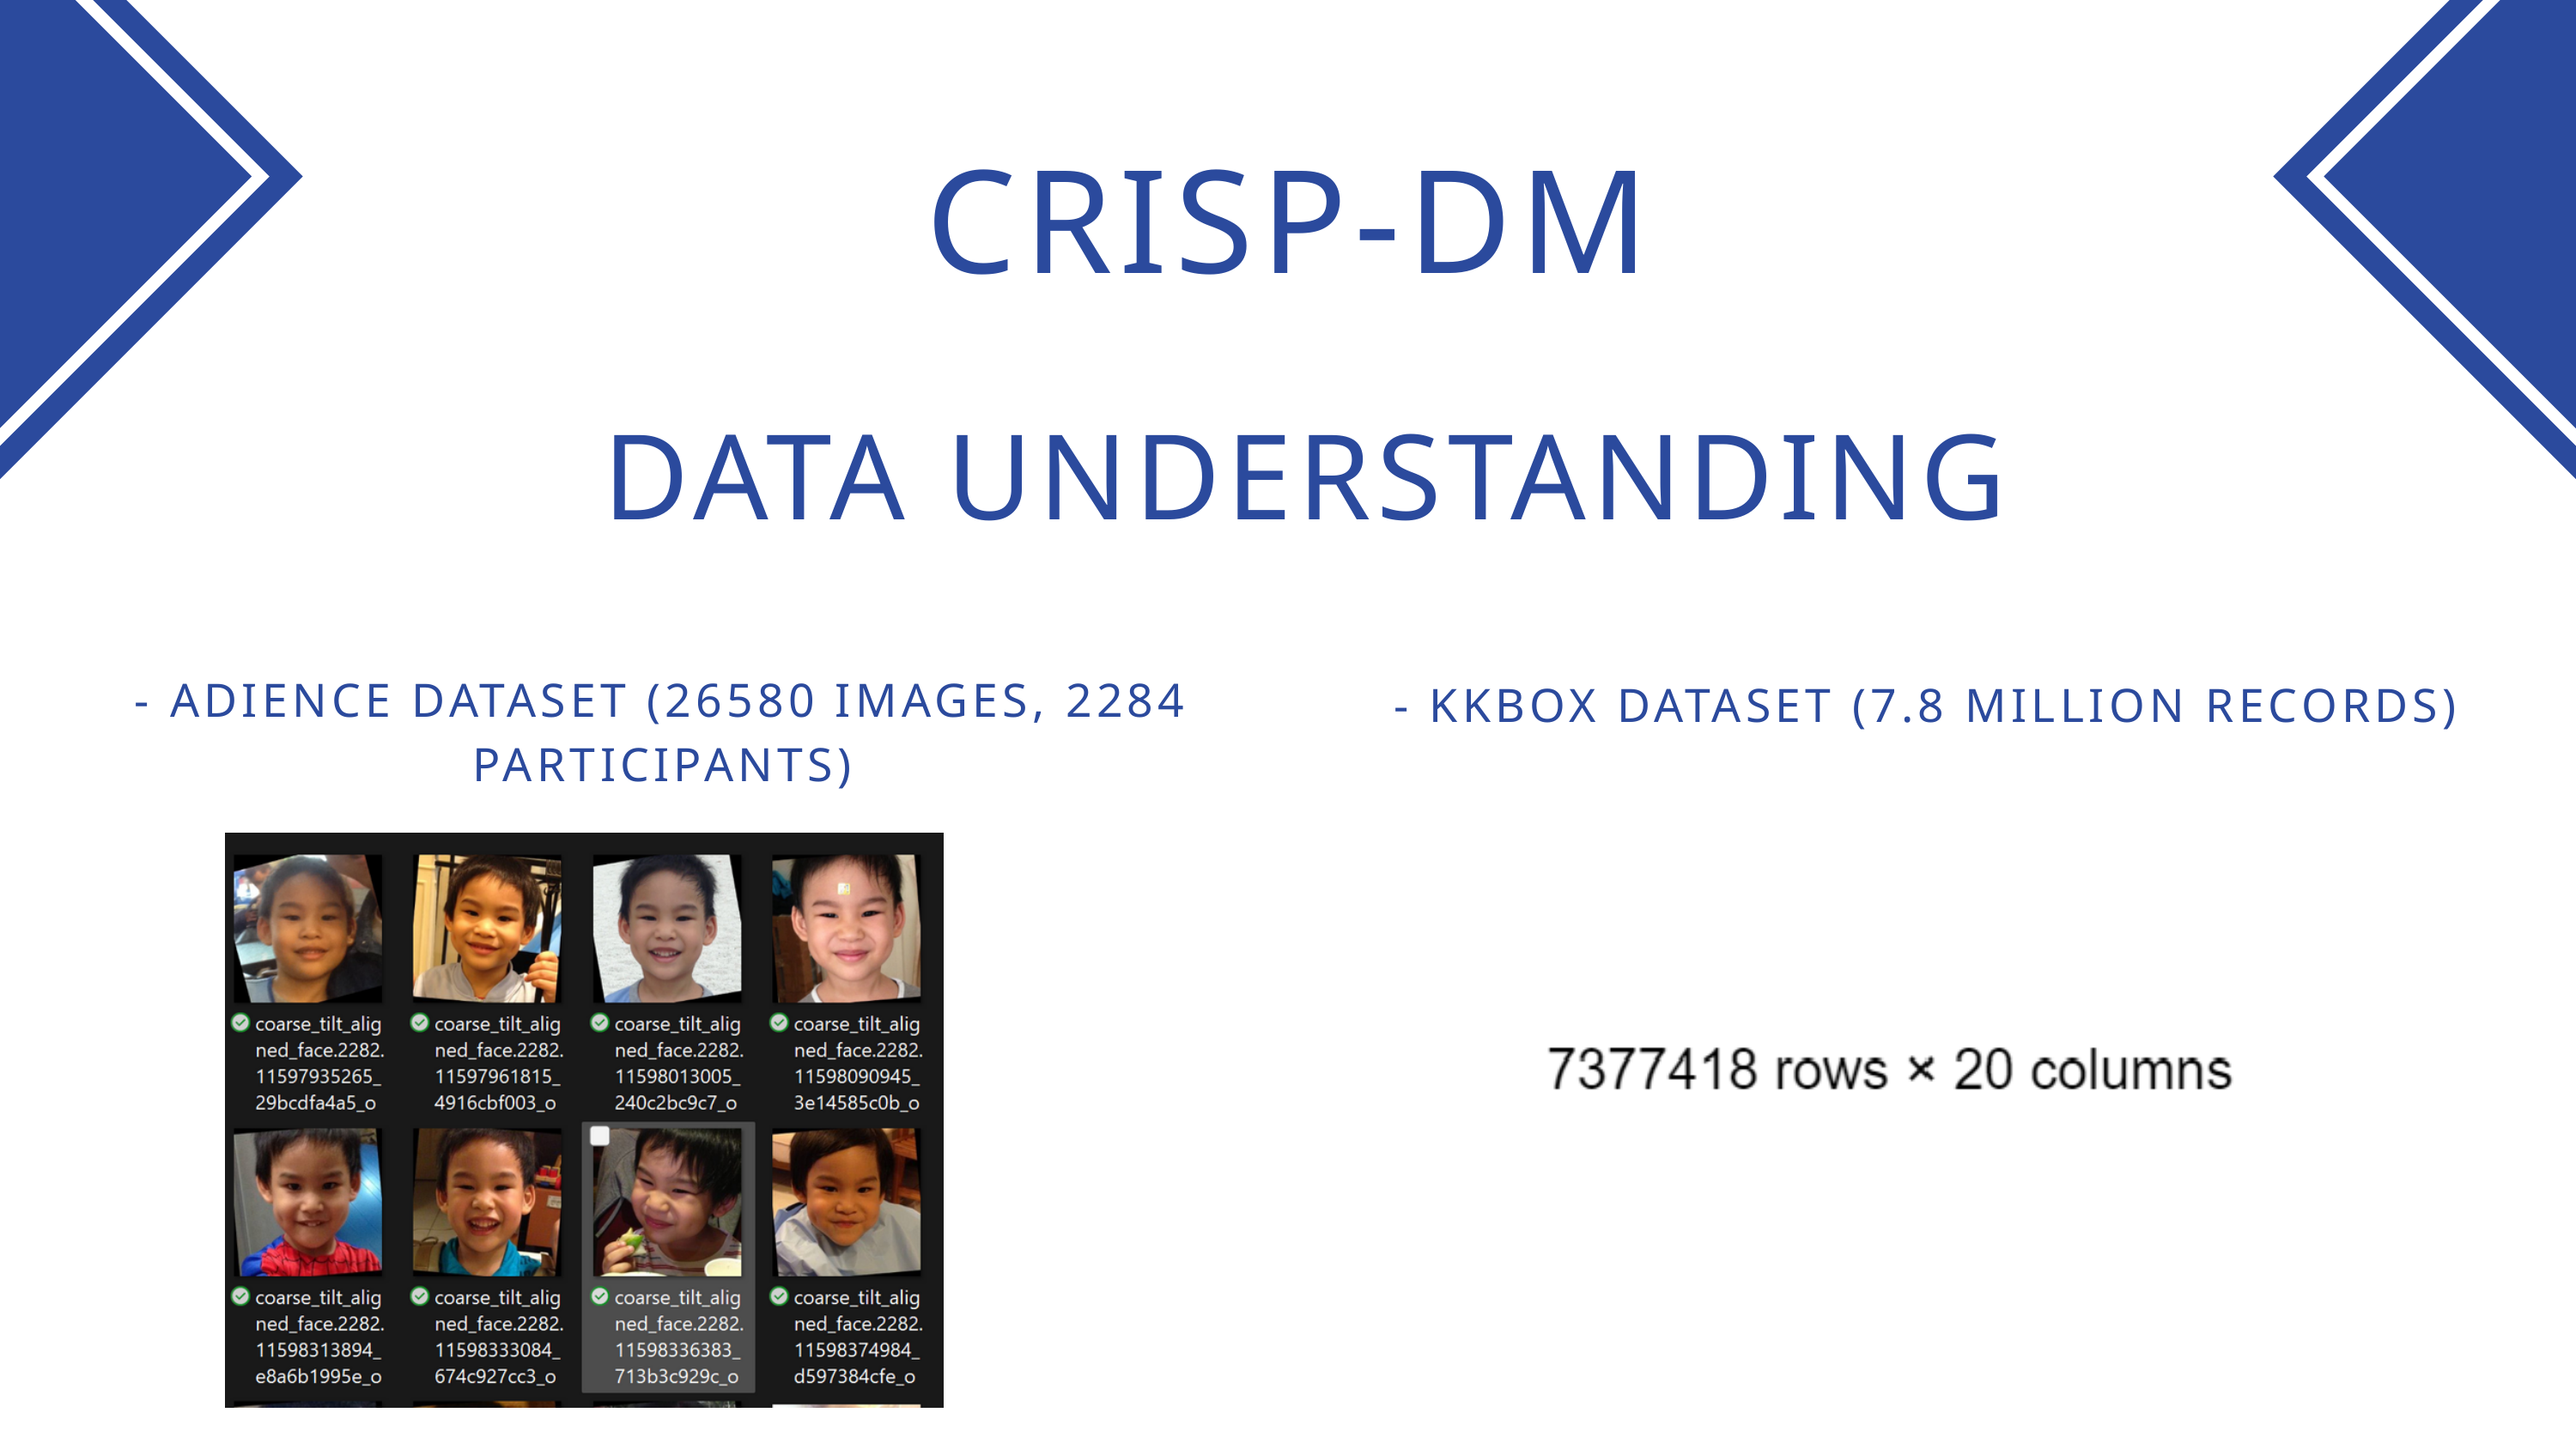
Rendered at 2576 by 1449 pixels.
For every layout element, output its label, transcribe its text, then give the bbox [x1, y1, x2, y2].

text_box - KKBOX DATASET (7.8 MILLION RECORDS) [1358, 667, 2494, 731]
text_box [0, 0, 190, 371]
picture [1517, 999, 2334, 1121]
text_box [0, 0, 213, 395]
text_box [2386, 0, 2576, 371]
text_box CRISP-DM [217, 151, 2359, 302]
text_box DATA UNDERSTANDING [375, 419, 2274, 543]
text_box - ADIENCE DATASET (26580 IMAGES, 2284 PARTICIPANTS) [0, 662, 1325, 791]
picture [224, 832, 944, 1409]
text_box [2363, 0, 2576, 395]
